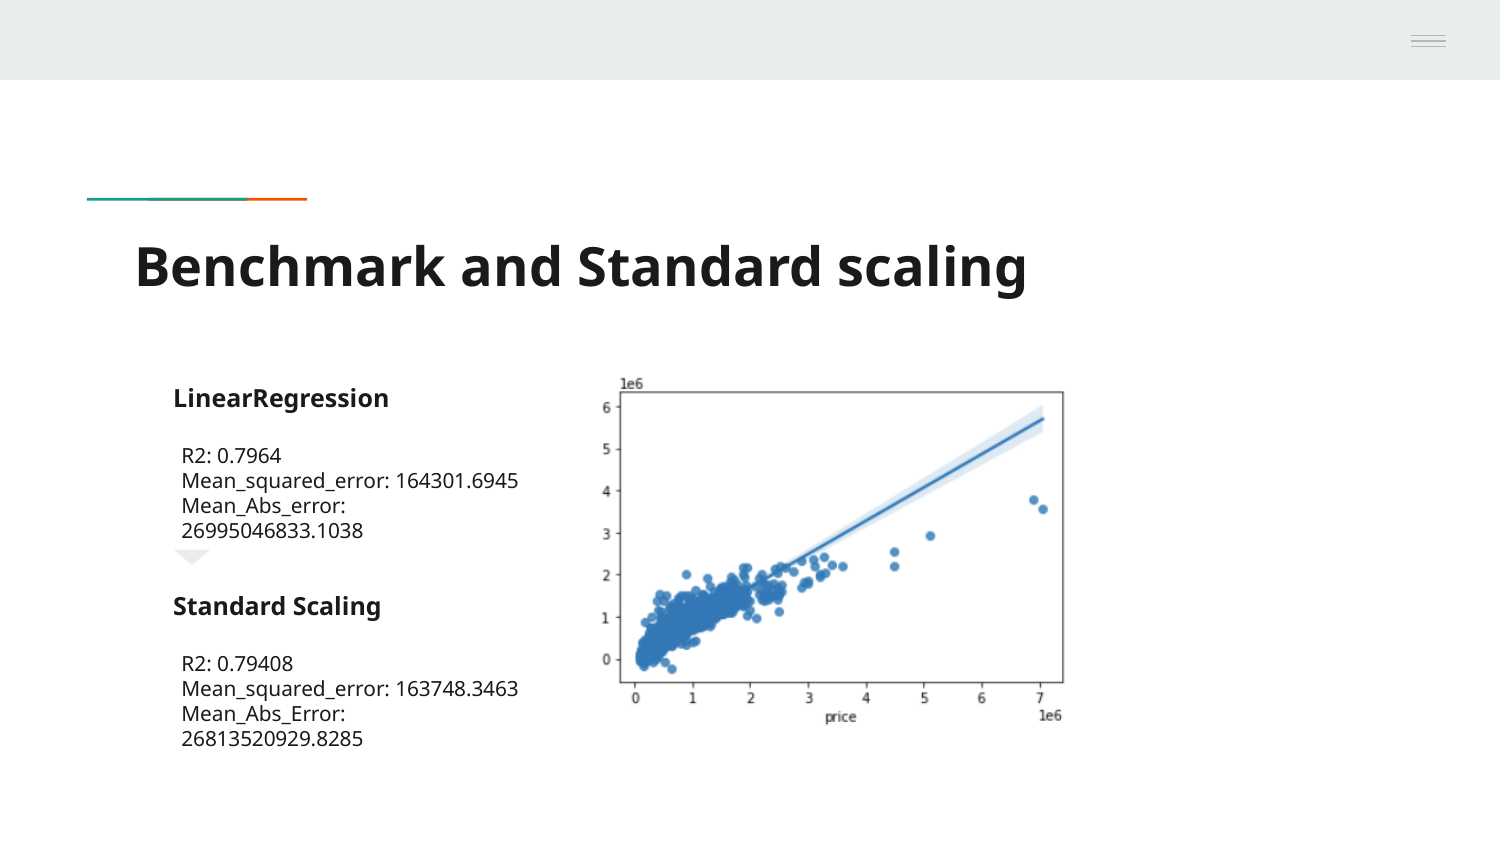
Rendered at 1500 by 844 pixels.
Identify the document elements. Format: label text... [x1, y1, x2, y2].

title Benchmark and Standard scaling [119, 224, 1381, 313]
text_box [136, 342, 548, 566]
picture [585, 356, 1087, 743]
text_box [166, 550, 577, 774]
